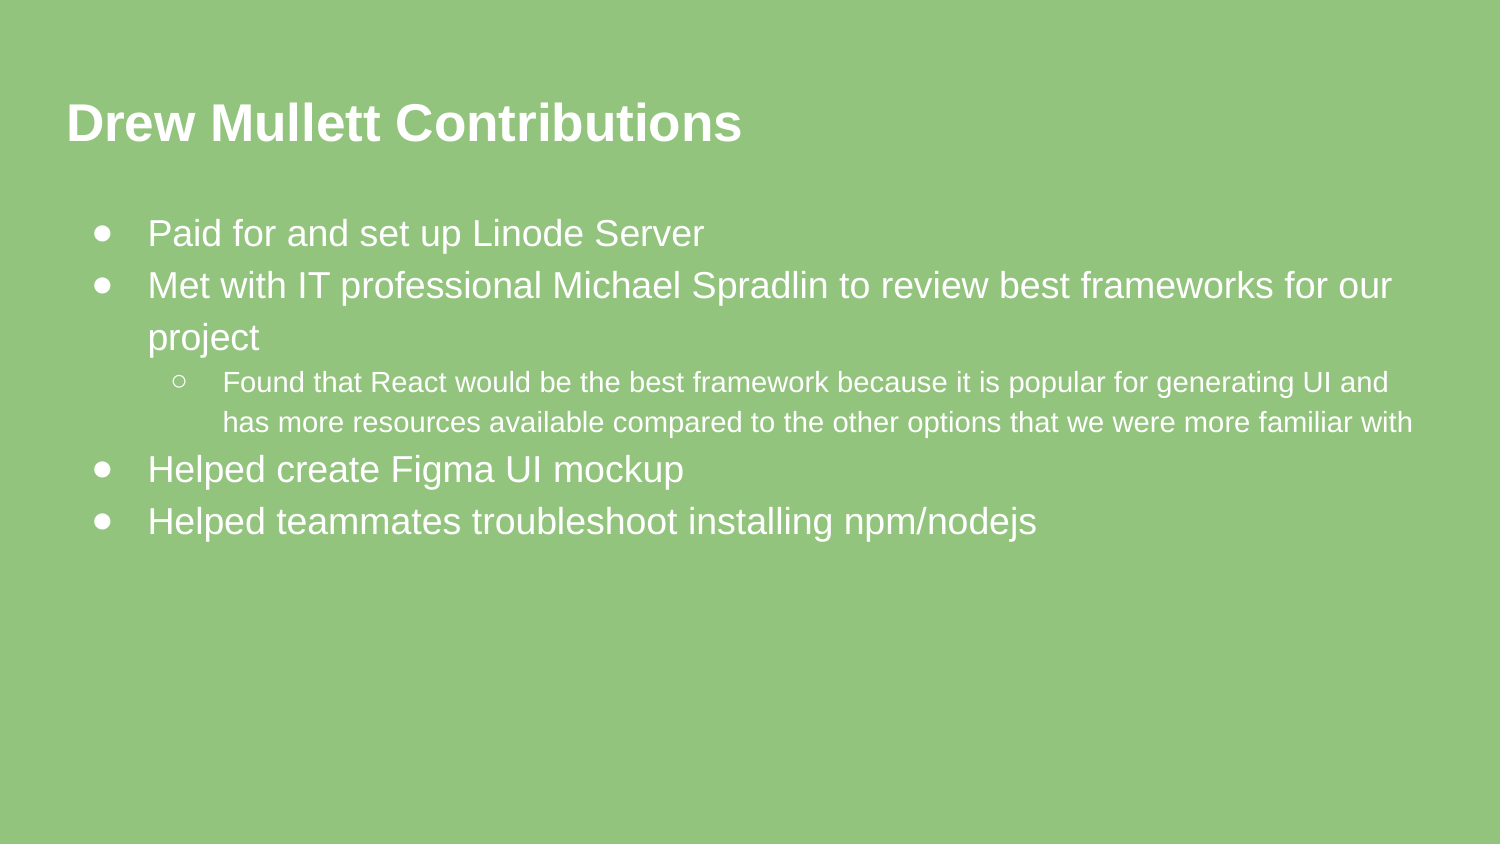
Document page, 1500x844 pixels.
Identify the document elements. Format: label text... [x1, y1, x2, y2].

title Drew Mullett Contributions [51, 72, 1449, 167]
list Paid for and set up Linode Server Met with IT professional Michael Spradlin to review best frameworks for our project Found that React would be the best framework because it is popular for generating UI and has more resources available compared to the other options that we were more familiar with Helped create Figma UI mockup Helped teammates troubleshoot installing npm/nodejs [57, 187, 1456, 748]
